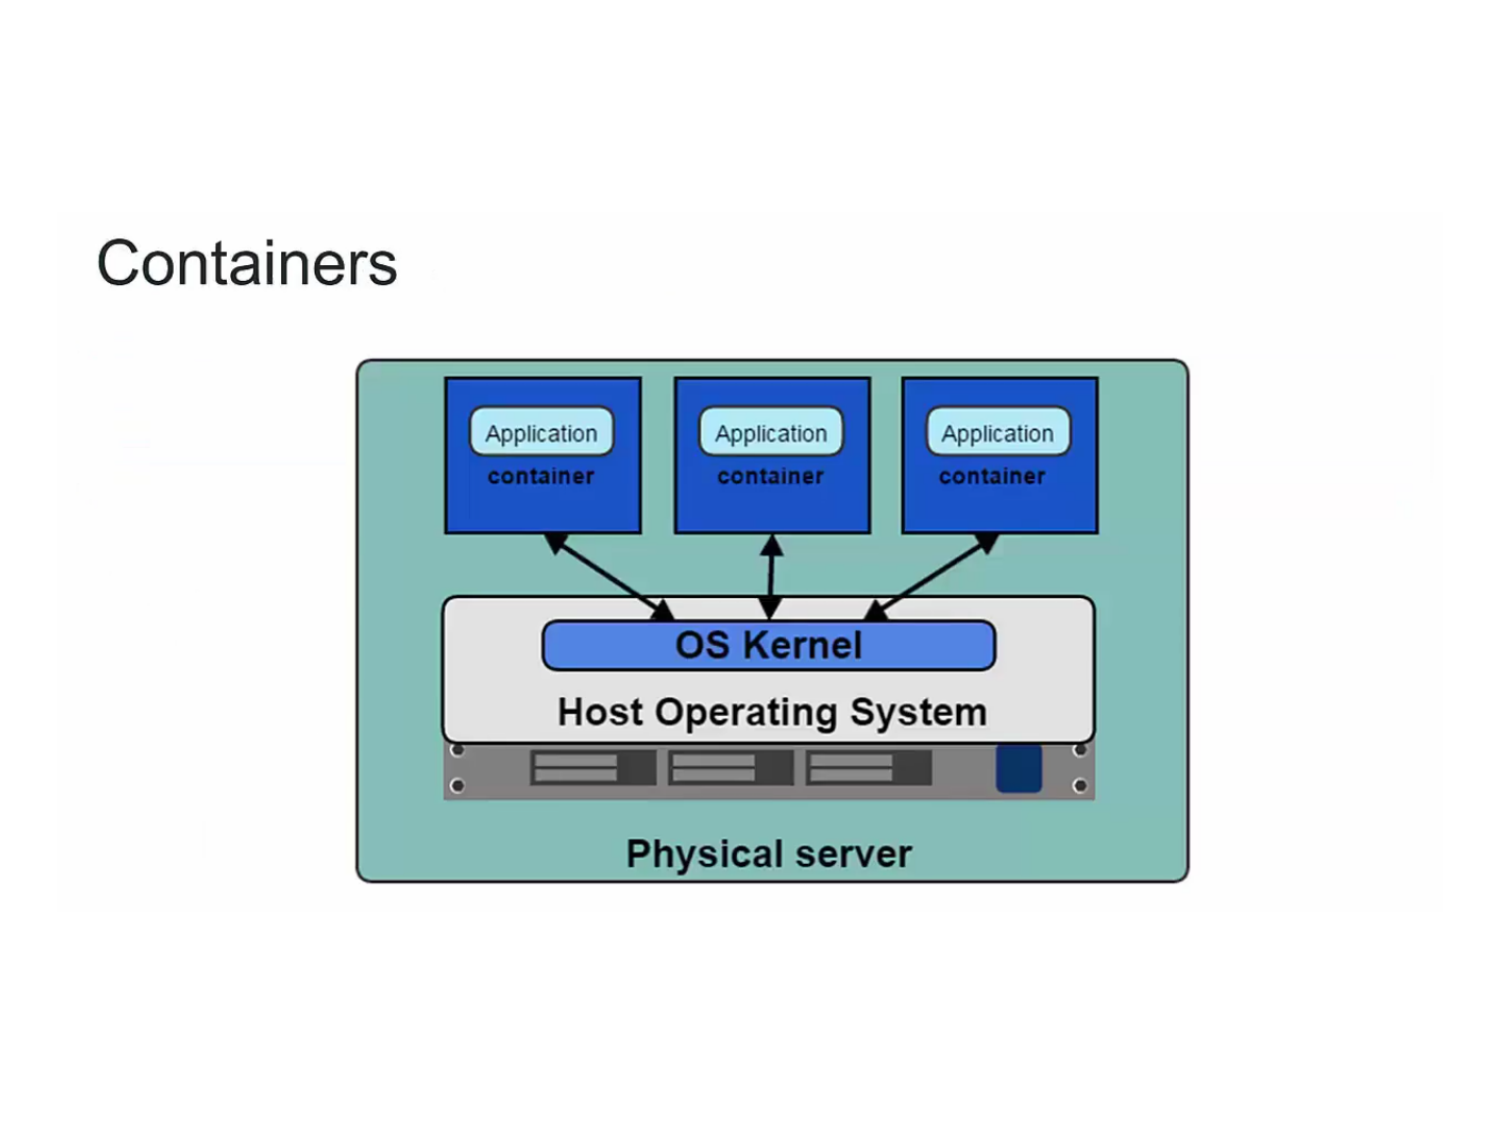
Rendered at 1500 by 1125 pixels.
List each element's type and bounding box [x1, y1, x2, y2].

picture [57, 212, 1443, 913]
